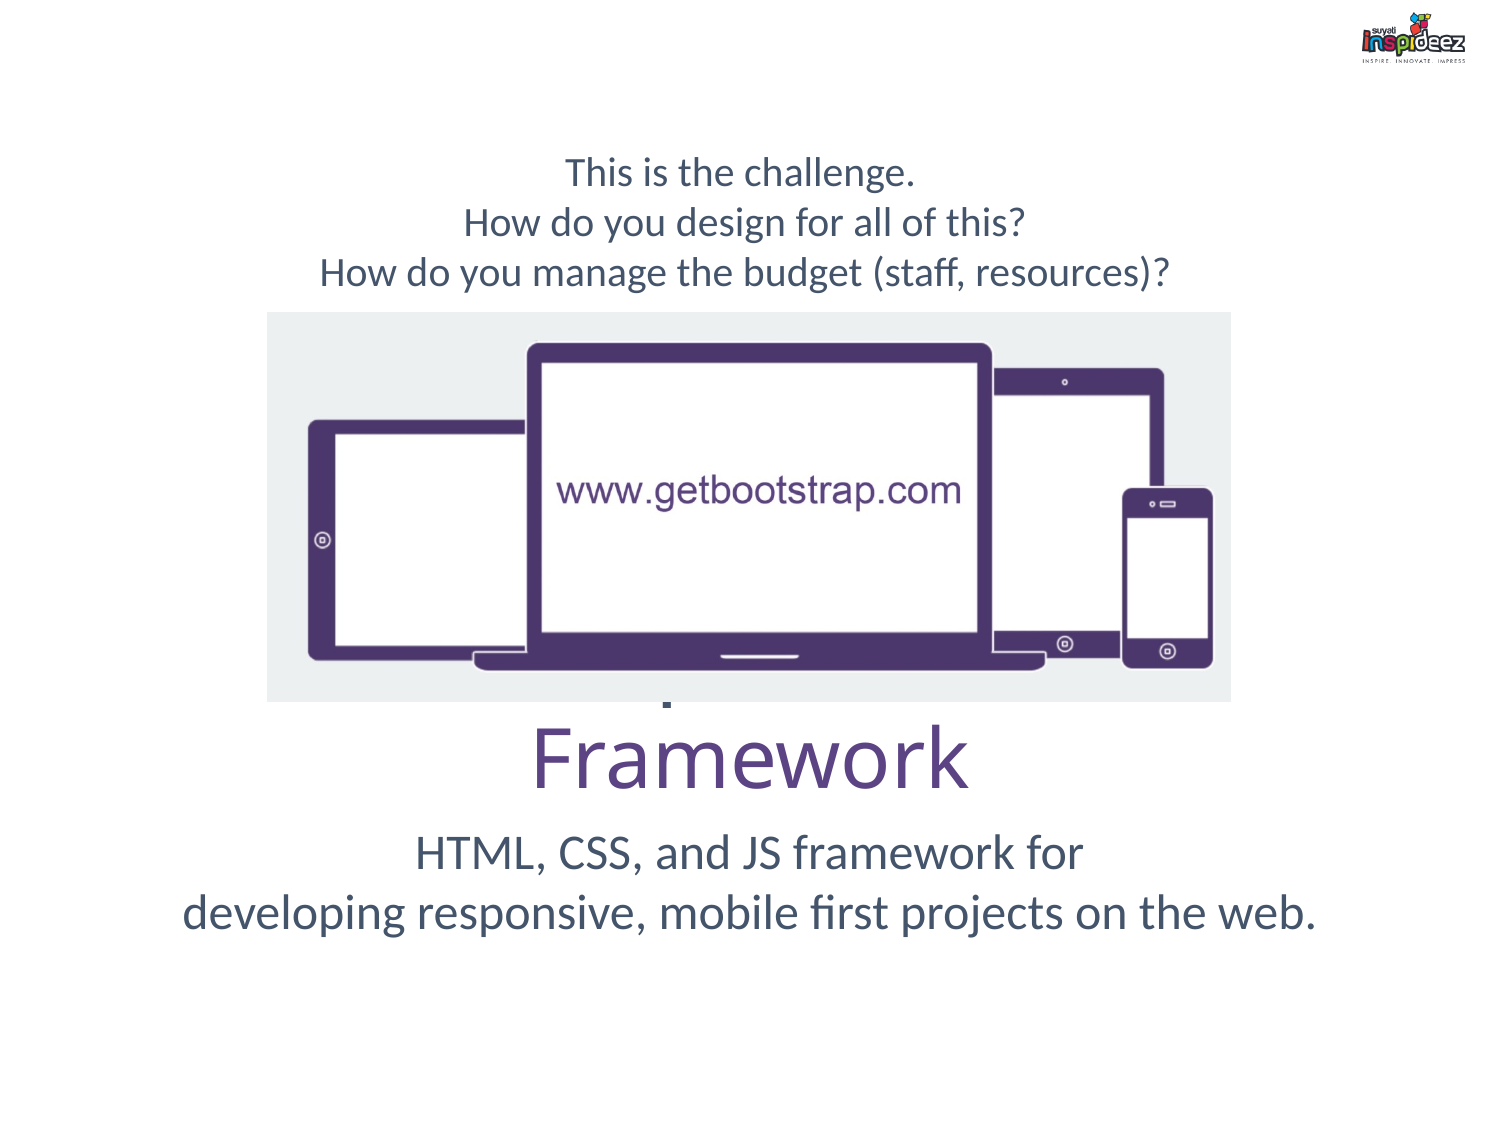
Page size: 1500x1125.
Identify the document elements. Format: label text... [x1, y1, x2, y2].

text_box Bootstrap is Front-end Framework [49, 719, 1450, 812]
picture [267, 312, 1232, 702]
text_box This is the challenge. How do you design for all of this? How do you manage the budget (staff, resources)? [241, 137, 1250, 420]
text_box HTML, CSS, and JS framework for developing responsive, mobile first projects on the web. [49, 812, 1450, 945]
picture [1362, 12, 1466, 63]
